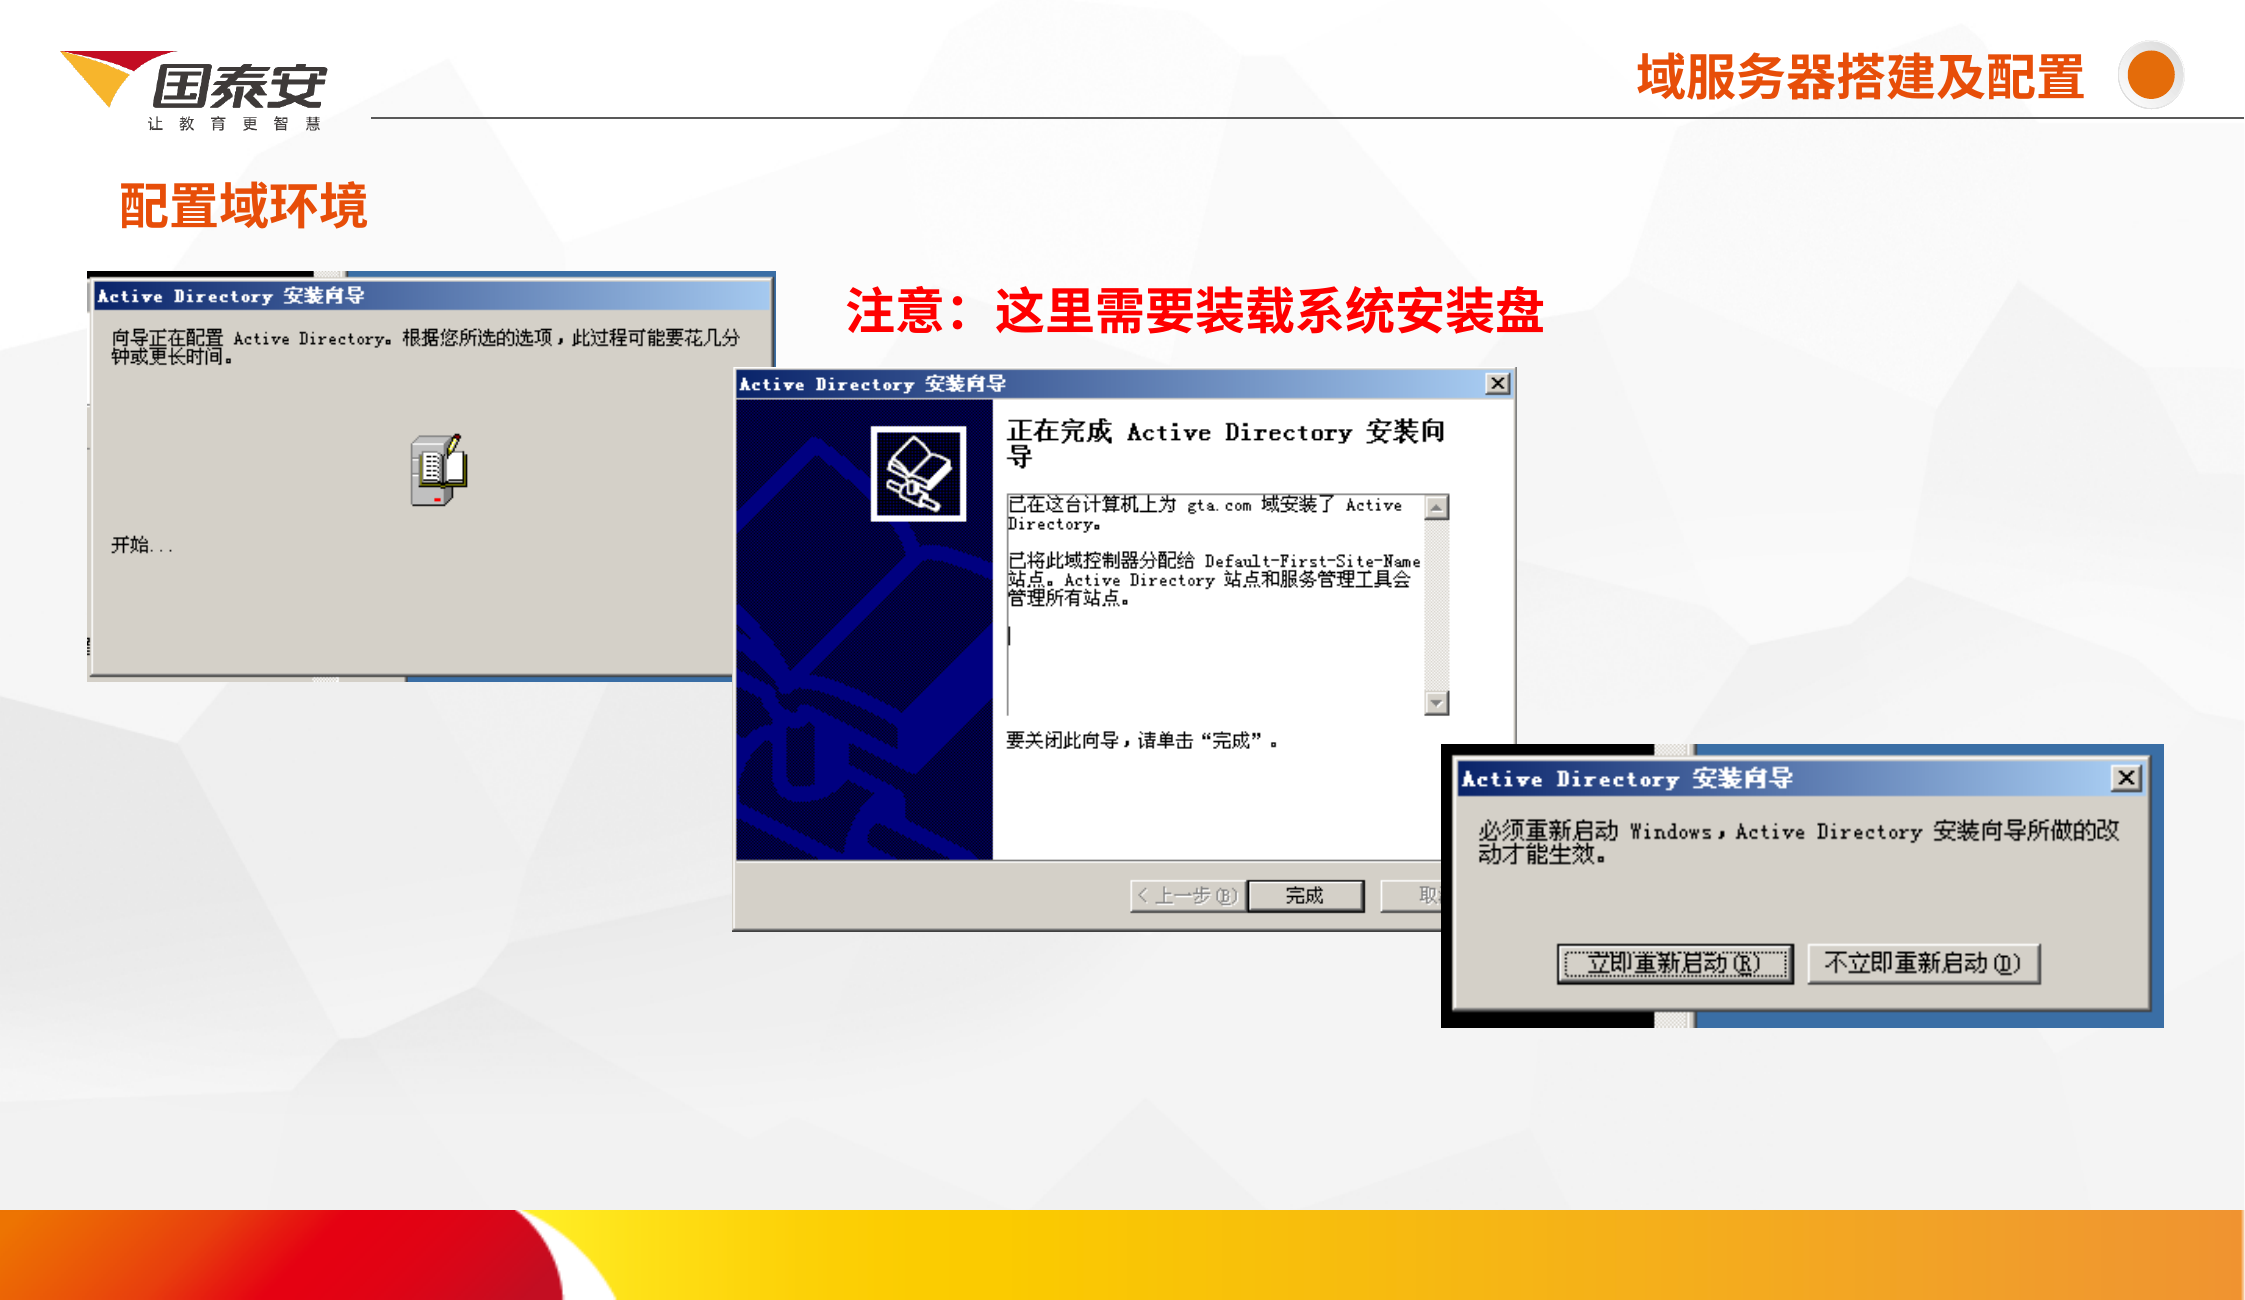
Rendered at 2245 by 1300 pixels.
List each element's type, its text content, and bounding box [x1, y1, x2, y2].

text_box 注意：这里需要装载系统安装盘 [830, 271, 1561, 347]
list 域服务器搭建及配置 [1334, 37, 2101, 121]
picture [0, 0, 2245, 1300]
list 配置域环境 [105, 166, 2103, 233]
